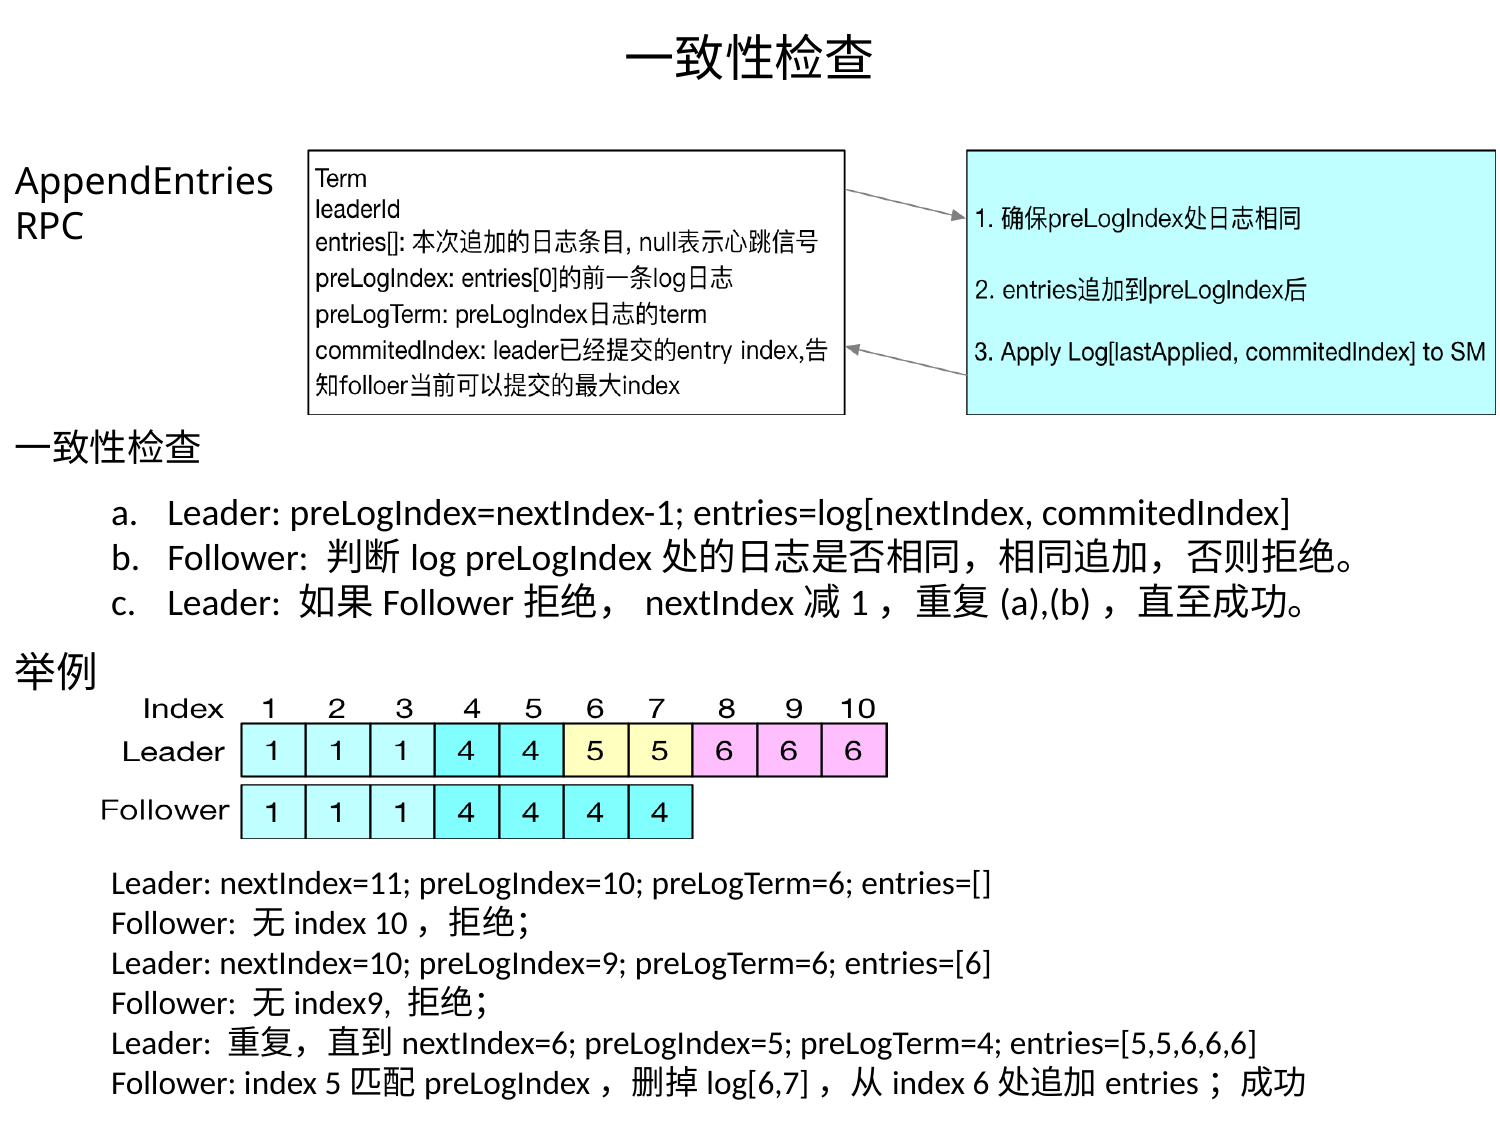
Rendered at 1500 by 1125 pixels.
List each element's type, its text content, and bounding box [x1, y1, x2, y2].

text_box AppendEntries RPC [0, 149, 305, 255]
text_box 举例 [0, 638, 235, 704]
text_box Leader: preLogIndex=nextIndex-1; entries=log[nextIndex, commitedIndex] Follower: 判断log preLogIndex处的日志是否相同，相同追加，否则拒绝。 Leader: 如果Follower拒绝，nextIndex减1，重复(a),(b)，直至成功。 [96, 480, 1423, 630]
text_box Leader: nextIndex=11; preLogIndex=10; preLogTerm=6; entries=[] Follower: 无index 10，拒绝； Leader: nextIndex=10; preLogIndex=9; preLogTerm=6; entries=[6] Follower: 无index9, 拒绝； Leader: 重复，直到nextIndex=6; preLogIndex=5; preLogTerm=4; entries=[5,5,6,6,6] Follower: index 5匹配preLogIndex，删掉log[6,7]，从index 6处追加entries；成功 [96, 854, 1484, 1125]
title 一致性检查 [75, 0, 1425, 149]
picture [89, 681, 889, 839]
text_box 一致性检查 [0, 417, 235, 477]
picture [306, 149, 1496, 415]
